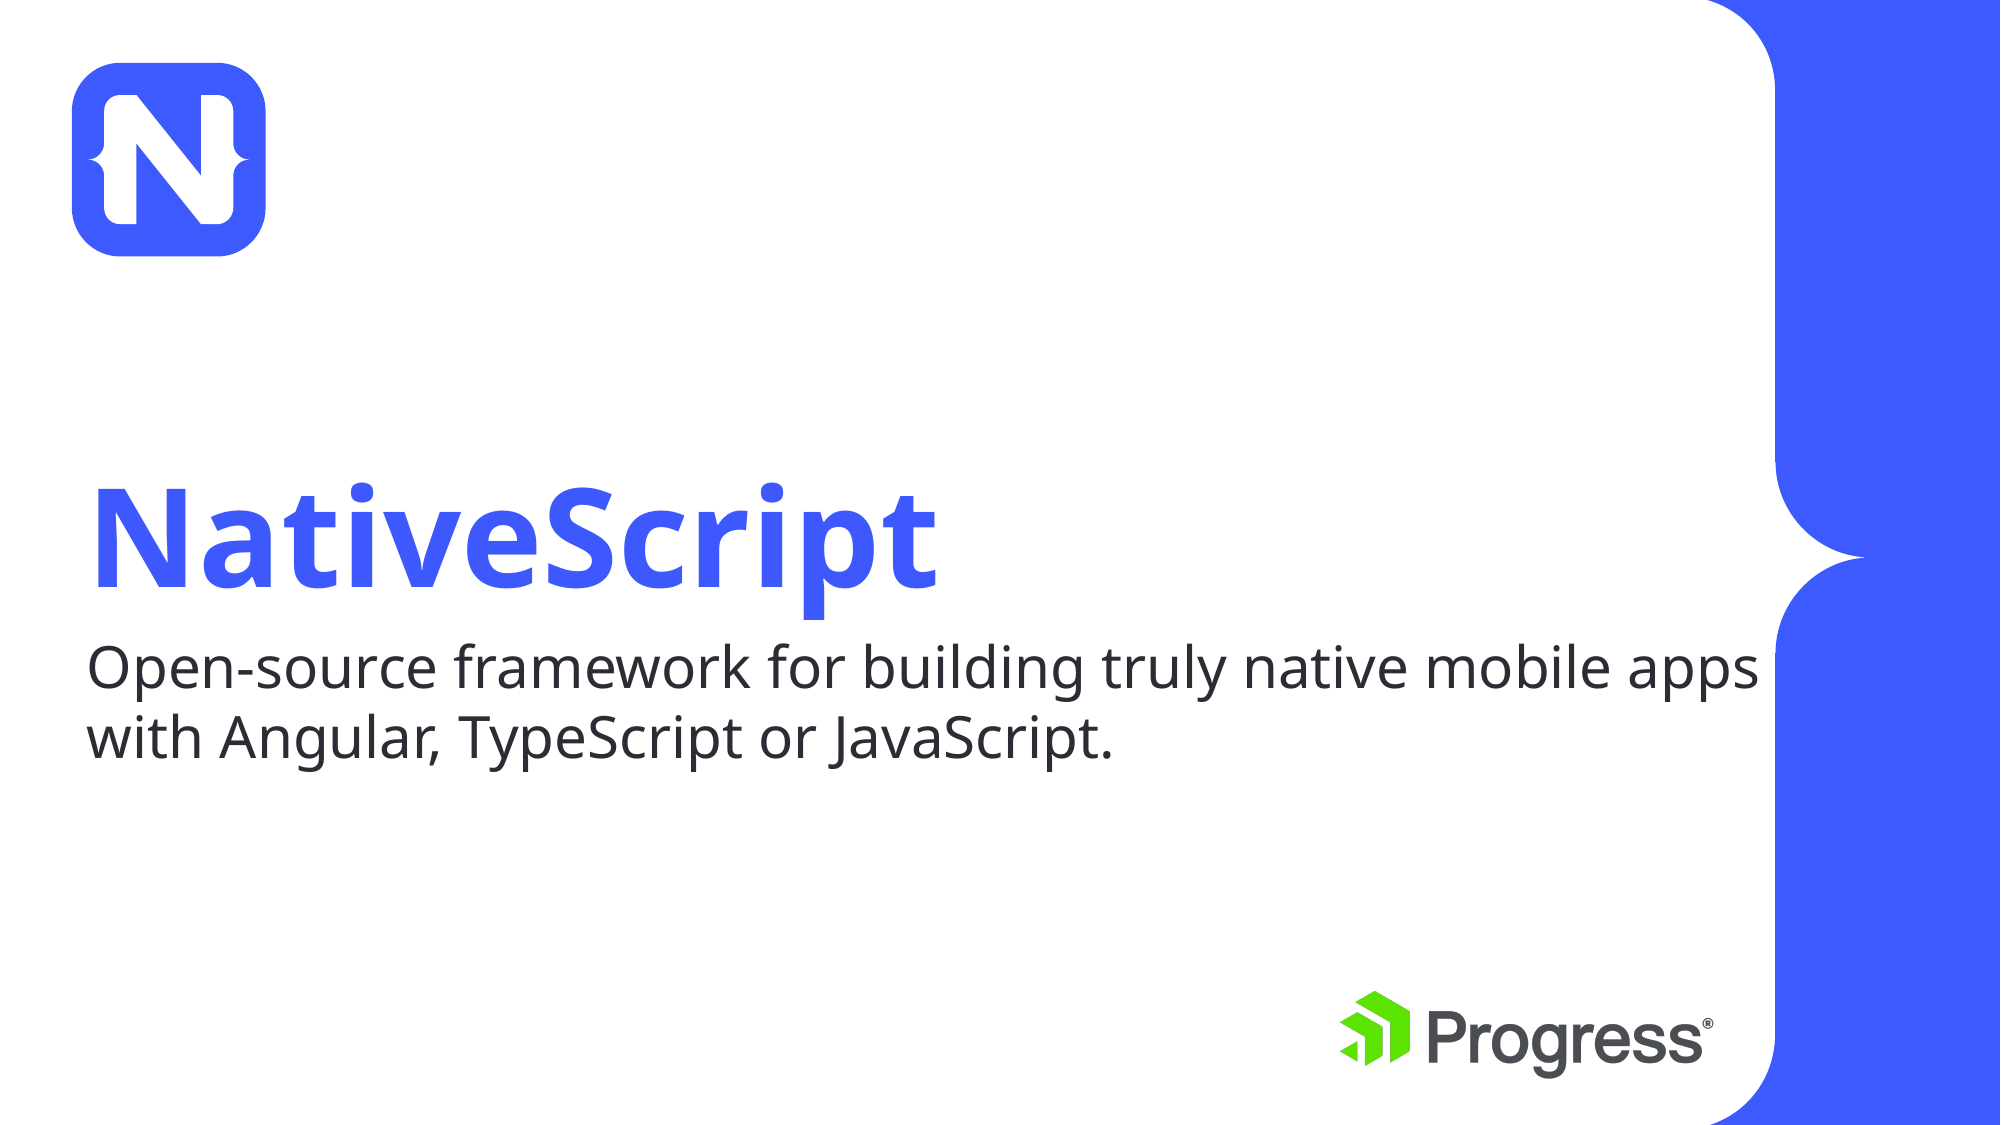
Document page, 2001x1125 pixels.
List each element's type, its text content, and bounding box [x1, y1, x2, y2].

picture [1304, 953, 1749, 1104]
title NativeScript [71, 486, 1850, 600]
subtitle Open-source framework for building truly native mobile apps with Angular, TypeScript or JavaScript. [71, 623, 1850, 795]
